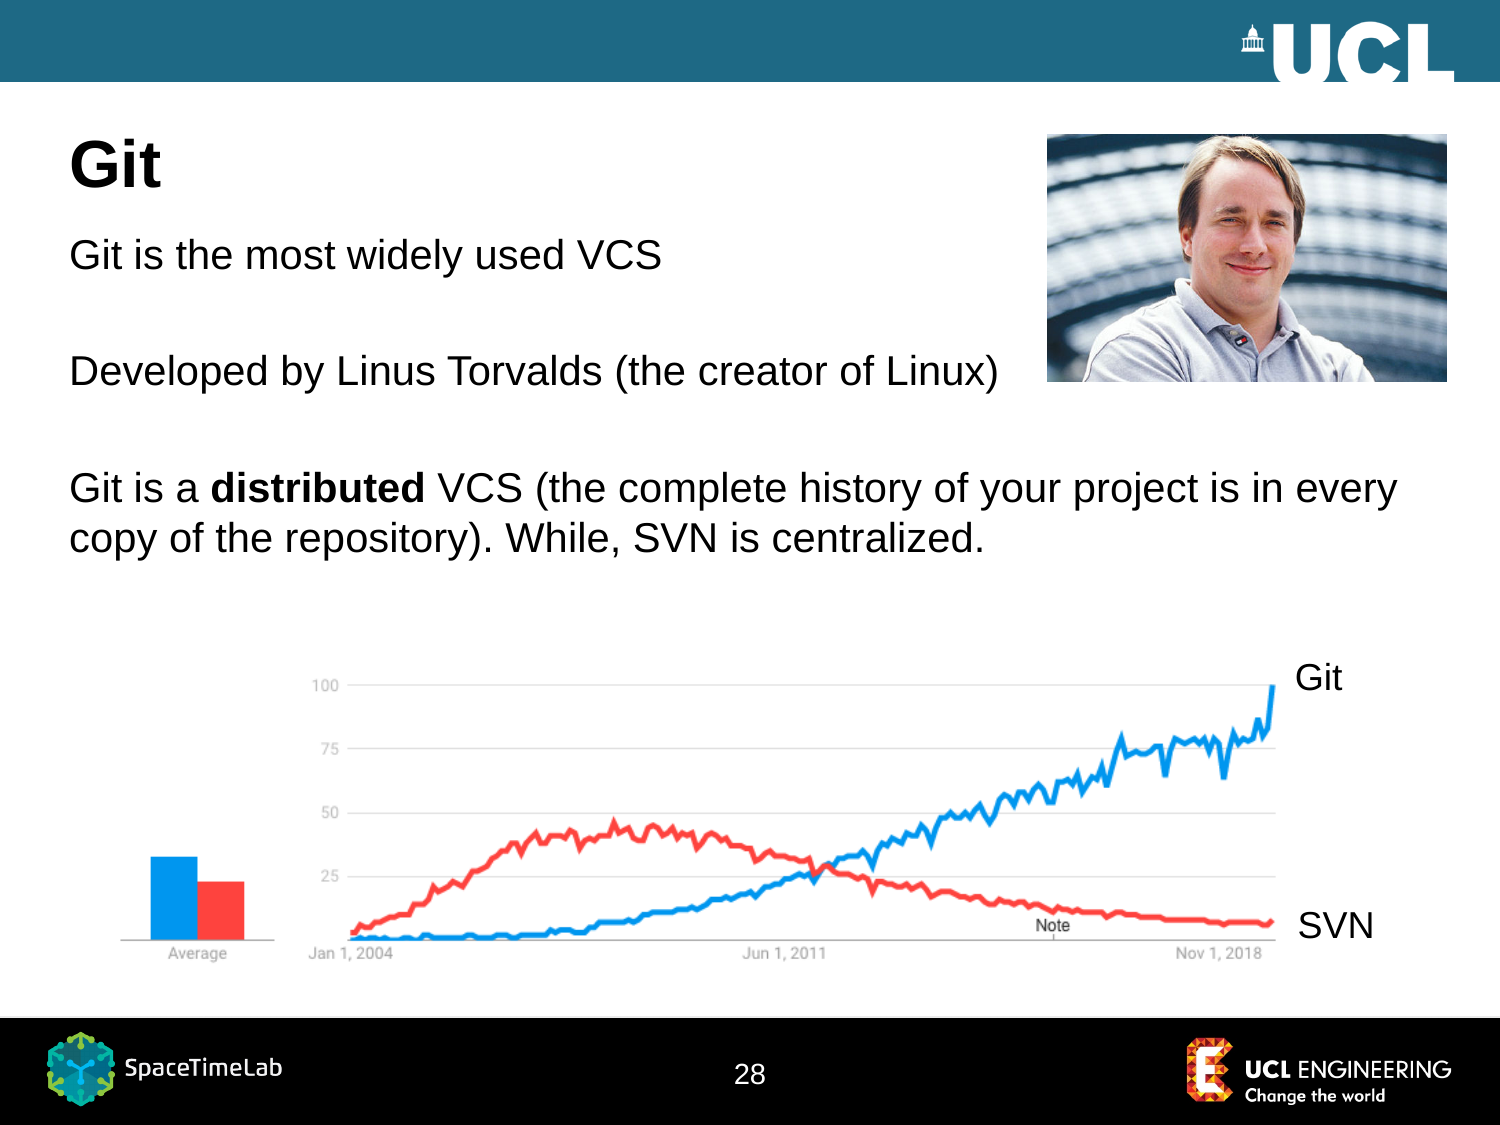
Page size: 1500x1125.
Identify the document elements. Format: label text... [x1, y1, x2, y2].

footer 28 [496, 1042, 1004, 1103]
picture [100, 610, 1302, 988]
text_box SVN [1307, 893, 1390, 953]
title Git [54, 113, 1447, 197]
list Git is the most widely used VCS Developed by Linus Torvalds (the creator of Linux) Git is a distributed VCS (the complete history of your project is in every copy of the repository). While, SVN is centralized. [54, 219, 1447, 988]
picture [0, 990, 1500, 1125]
text_box Git [1307, 645, 1358, 705]
picture [1047, 134, 1448, 382]
